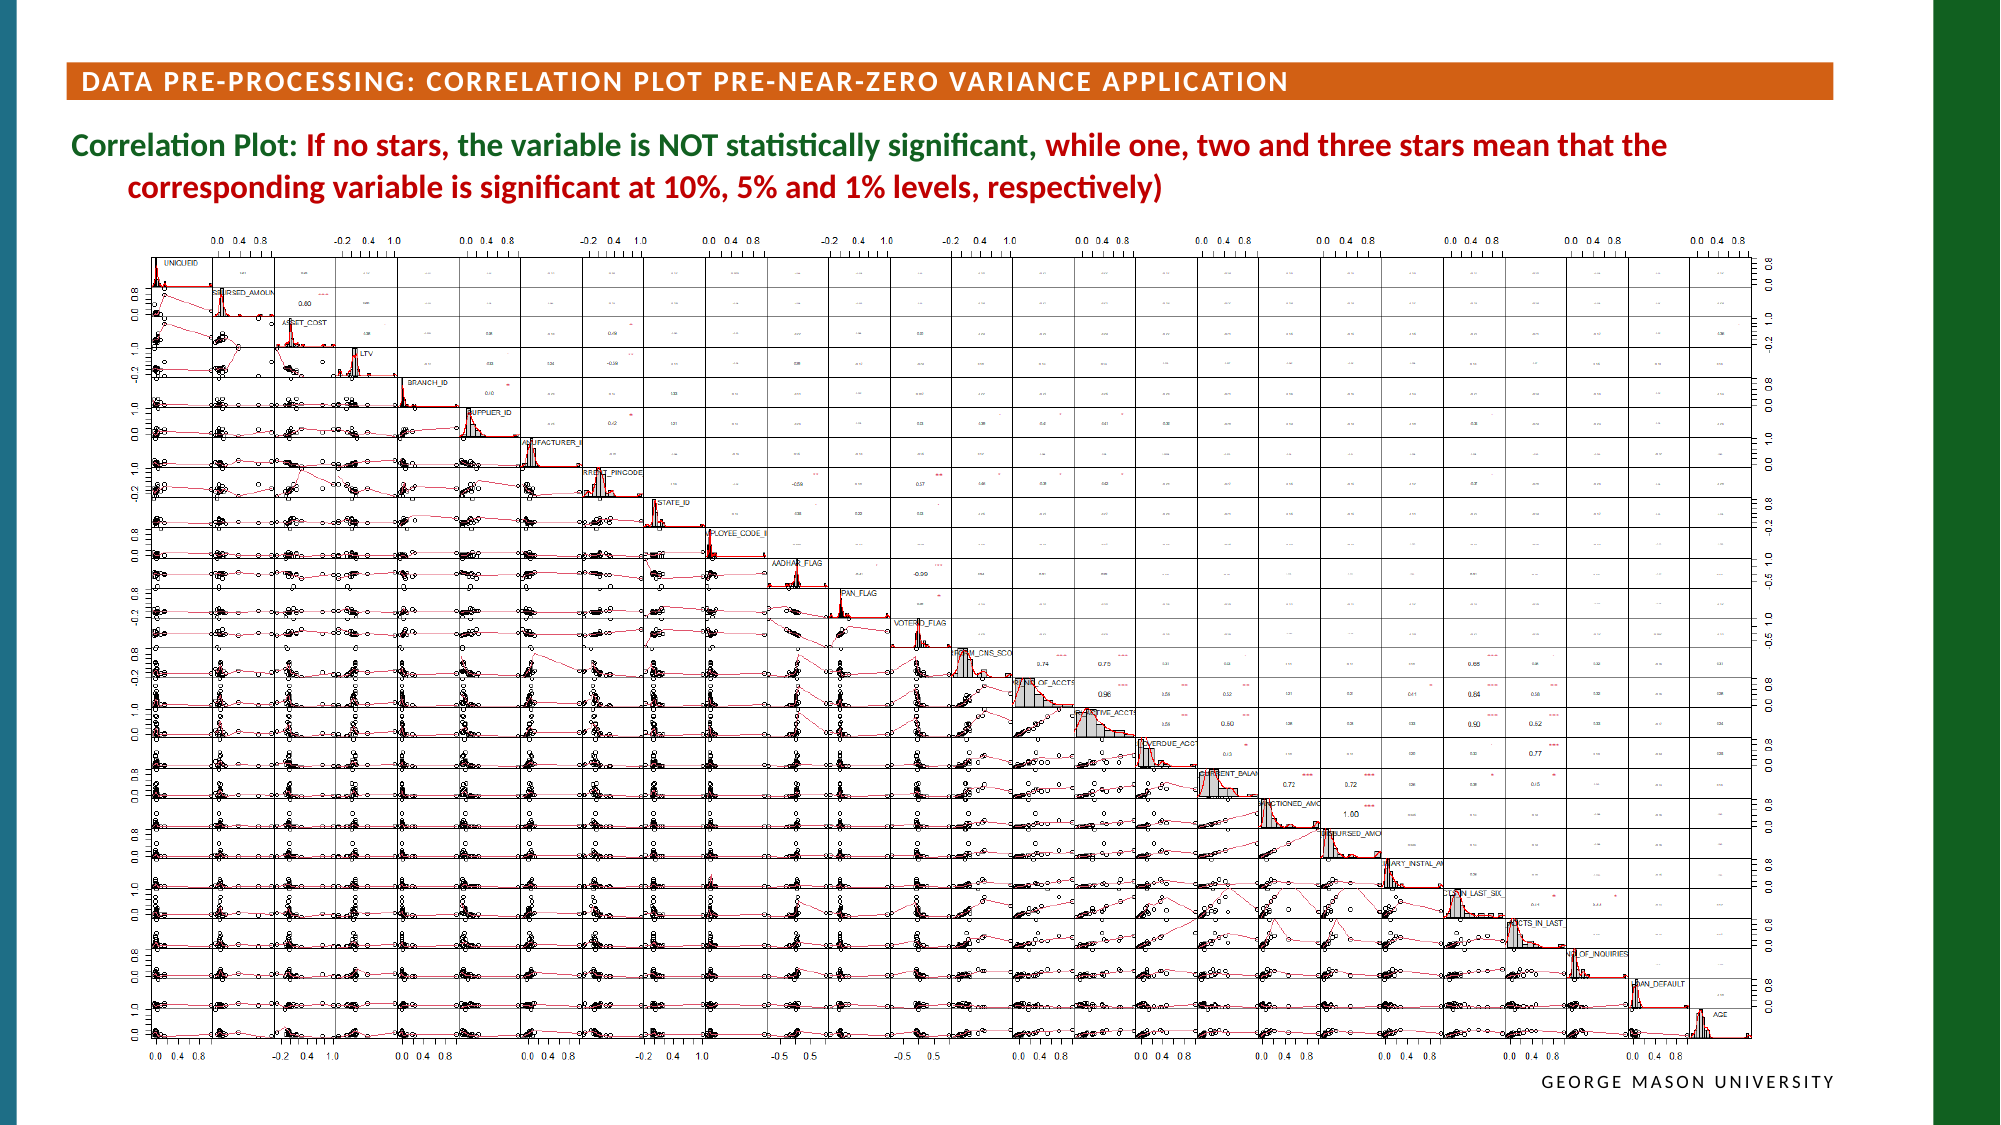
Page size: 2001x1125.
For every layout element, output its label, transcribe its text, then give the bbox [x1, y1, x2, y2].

list Data Pre-Processing: Correlation plot pre-Near-zero Variance APPLICATION [66, 62, 1834, 100]
picture [115, 213, 1785, 1067]
text_box Correlation Plot: If no stars, the variable is NOT statistically significant, while one, two and three stars mean that the corresponding variable is significant at 10%, 5% and 1% levels, respectively) [37, 112, 1863, 213]
